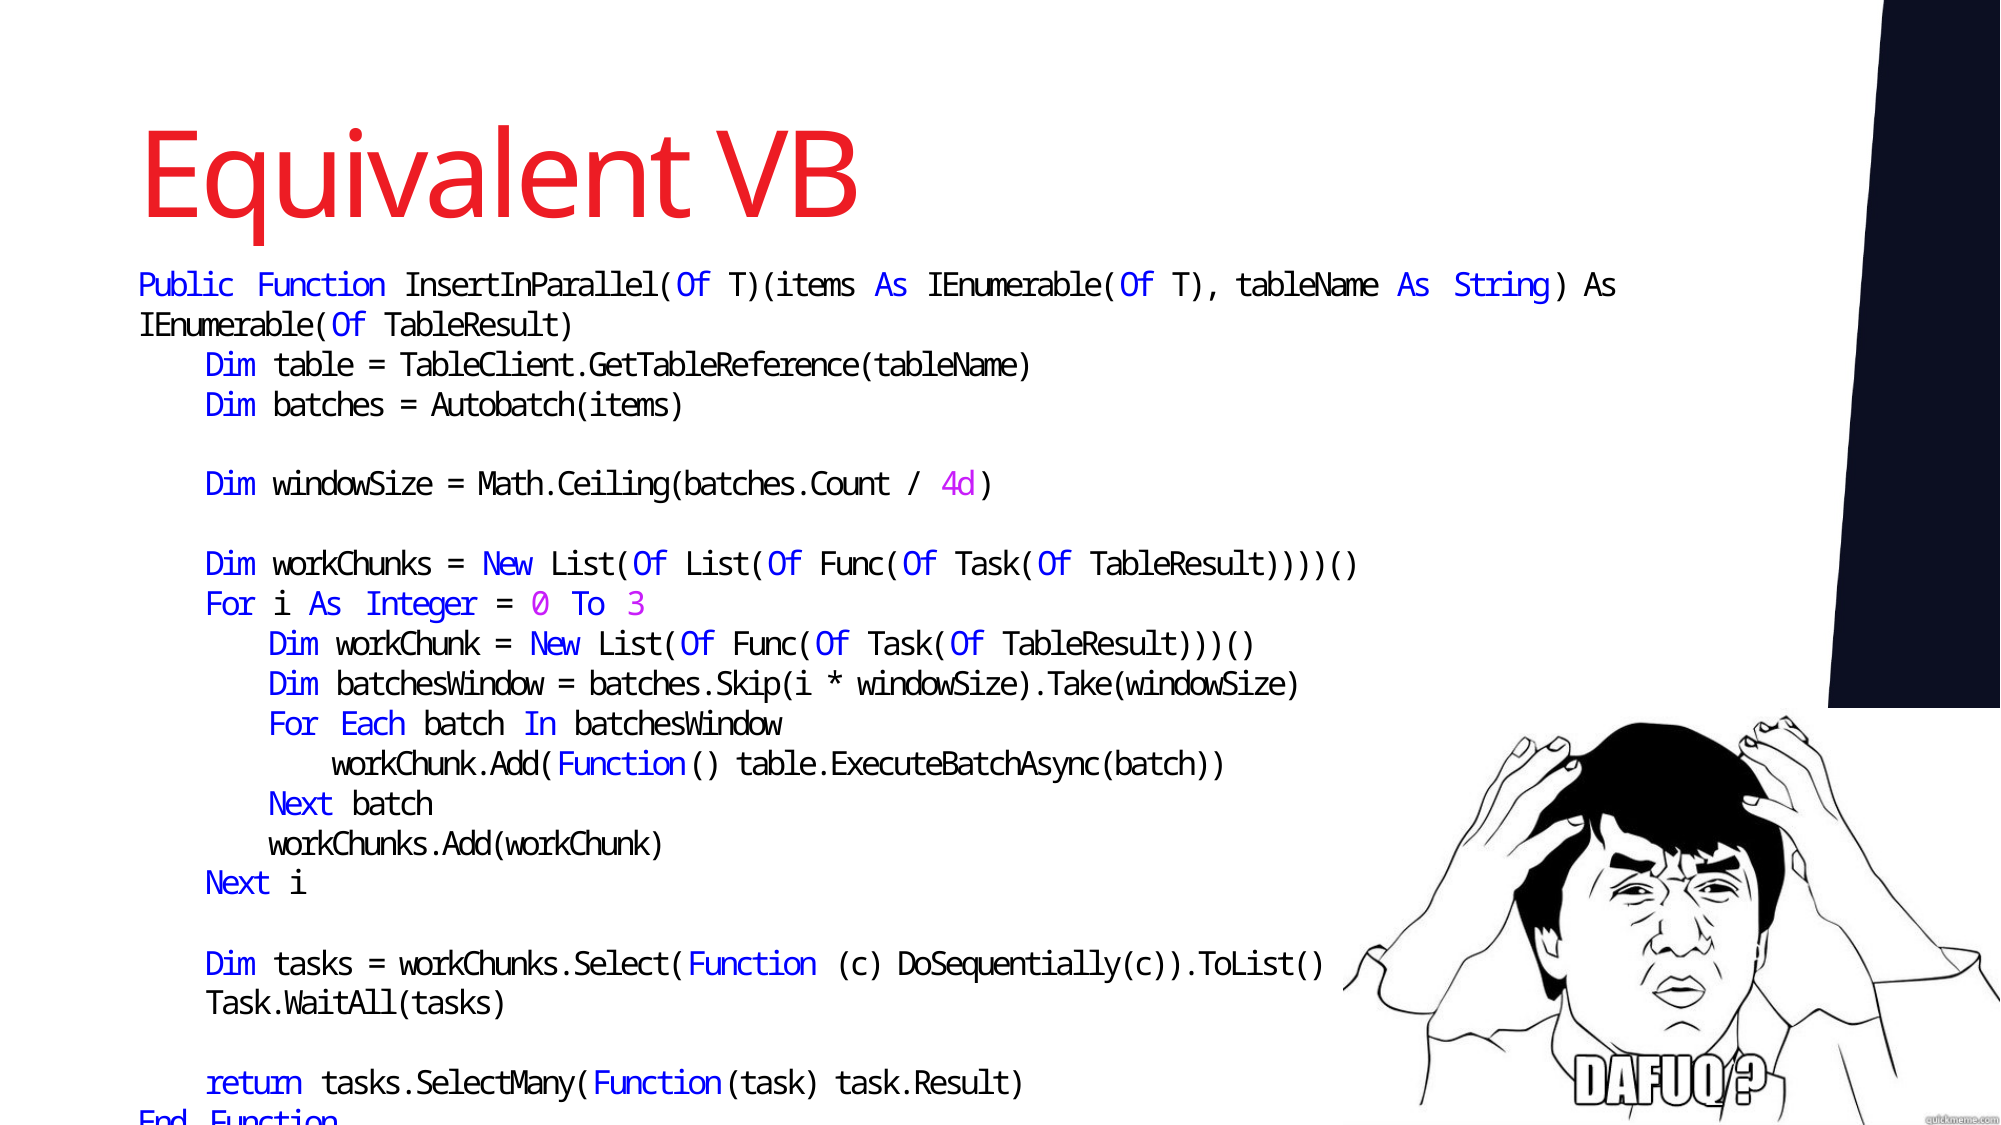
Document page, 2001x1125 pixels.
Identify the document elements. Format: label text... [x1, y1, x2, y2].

picture [0, 0, 2000, 1125]
list Public Function InsertInParallel(Of T)(items As IEnumerable(Of T), tableName As String) As IEnumerable(Of TableResult) Dim table = TableClient.GetTableReference(tableName) Dim batches = Autobatch(items) Dim windowSize = Math.Ceiling(batches.Count / 4d) Dim workChunks = New List(Of List(Of Func(Of Task(Of TableResult))))() For i As Integer = 0 To 3 Dim workChunk = New List(Of Func(Of Task(Of TableResult)))() Dim batchesWindow = batches.Skip(i * windowSize).Take(windowSize) For Each batch In batchesWindow workChunk.Add(Function() table.ExecuteBatchAsync(batch)) Next batch workChunks.Add(workChunk) Next i Dim tasks = workChunks.Select(Function (c) DoSequentially(c)).ToList() Task.WaitAll(tasks) return tasks.SelectMany(Function(task) task.Result) End Function [137, 262, 1830, 1082]
title Equivalent VB [137, 54, 1787, 243]
